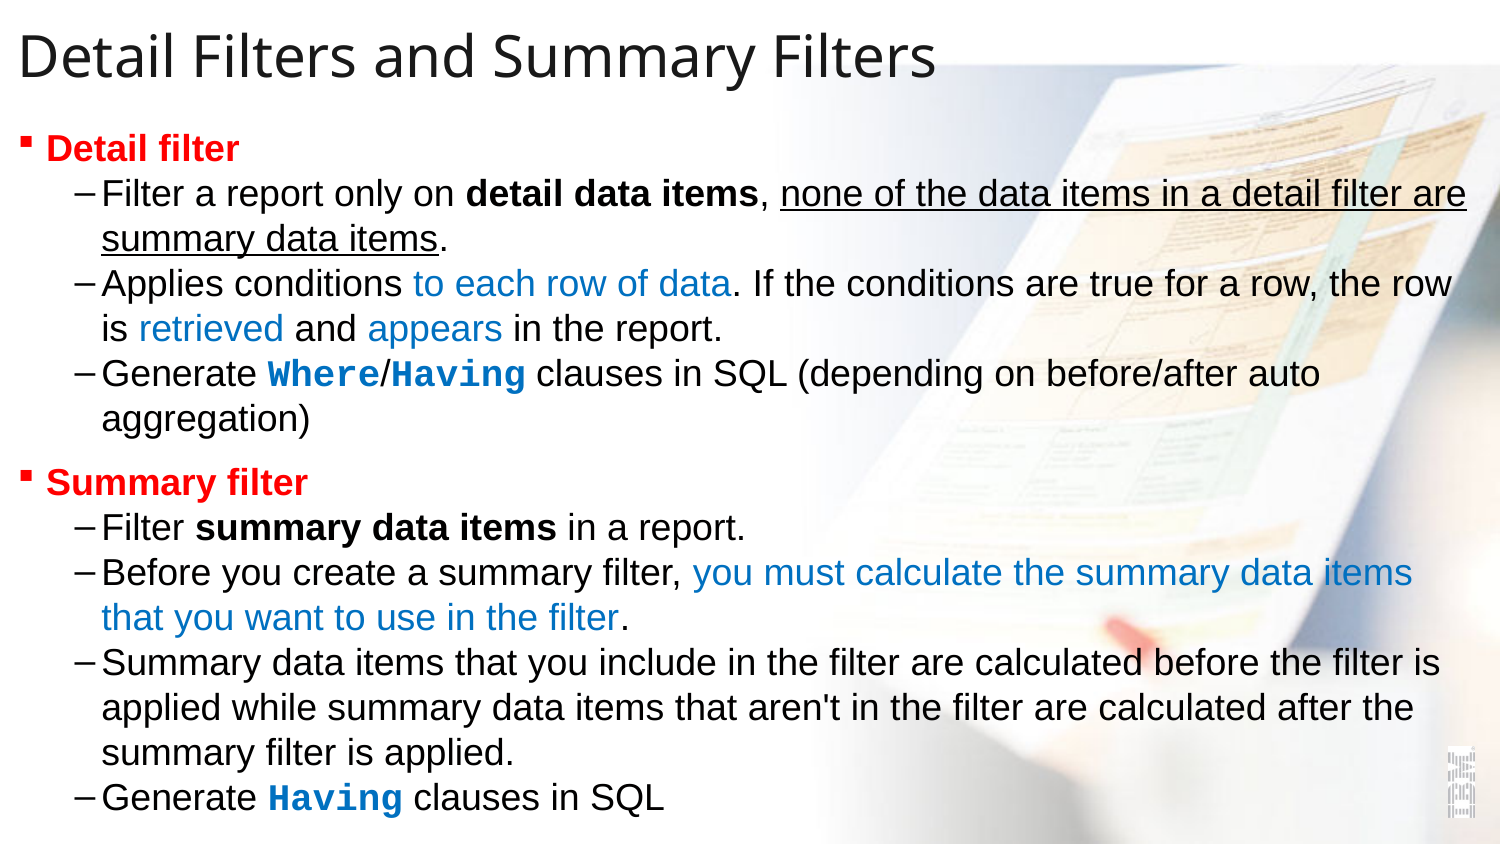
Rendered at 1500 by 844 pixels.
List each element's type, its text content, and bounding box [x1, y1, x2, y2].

picture [0, 782, 1500, 844]
list Detail filter Filter a report only on detail data items, none of the data items in a detail filter are summary data items. Applies conditions to each row of data. If the conditions are true for a row, the row is retrieved and appears in the report. Generate Where/Having clauses in SQL (depending on before/after auto aggregation) Summary filter Filter summary data items in a report. Before you create a summary filter, you must calculate the summary data items that you want to use in the filter. Summary data items that you include in the filter are calculated before the filter is applied while summary data items that aren't in the filter are calculated after the summary filter is applied. Generate Having clauses in SQL [0, 119, 1500, 782]
title Detail Filters and Summary Filters [0, 0, 1500, 119]
